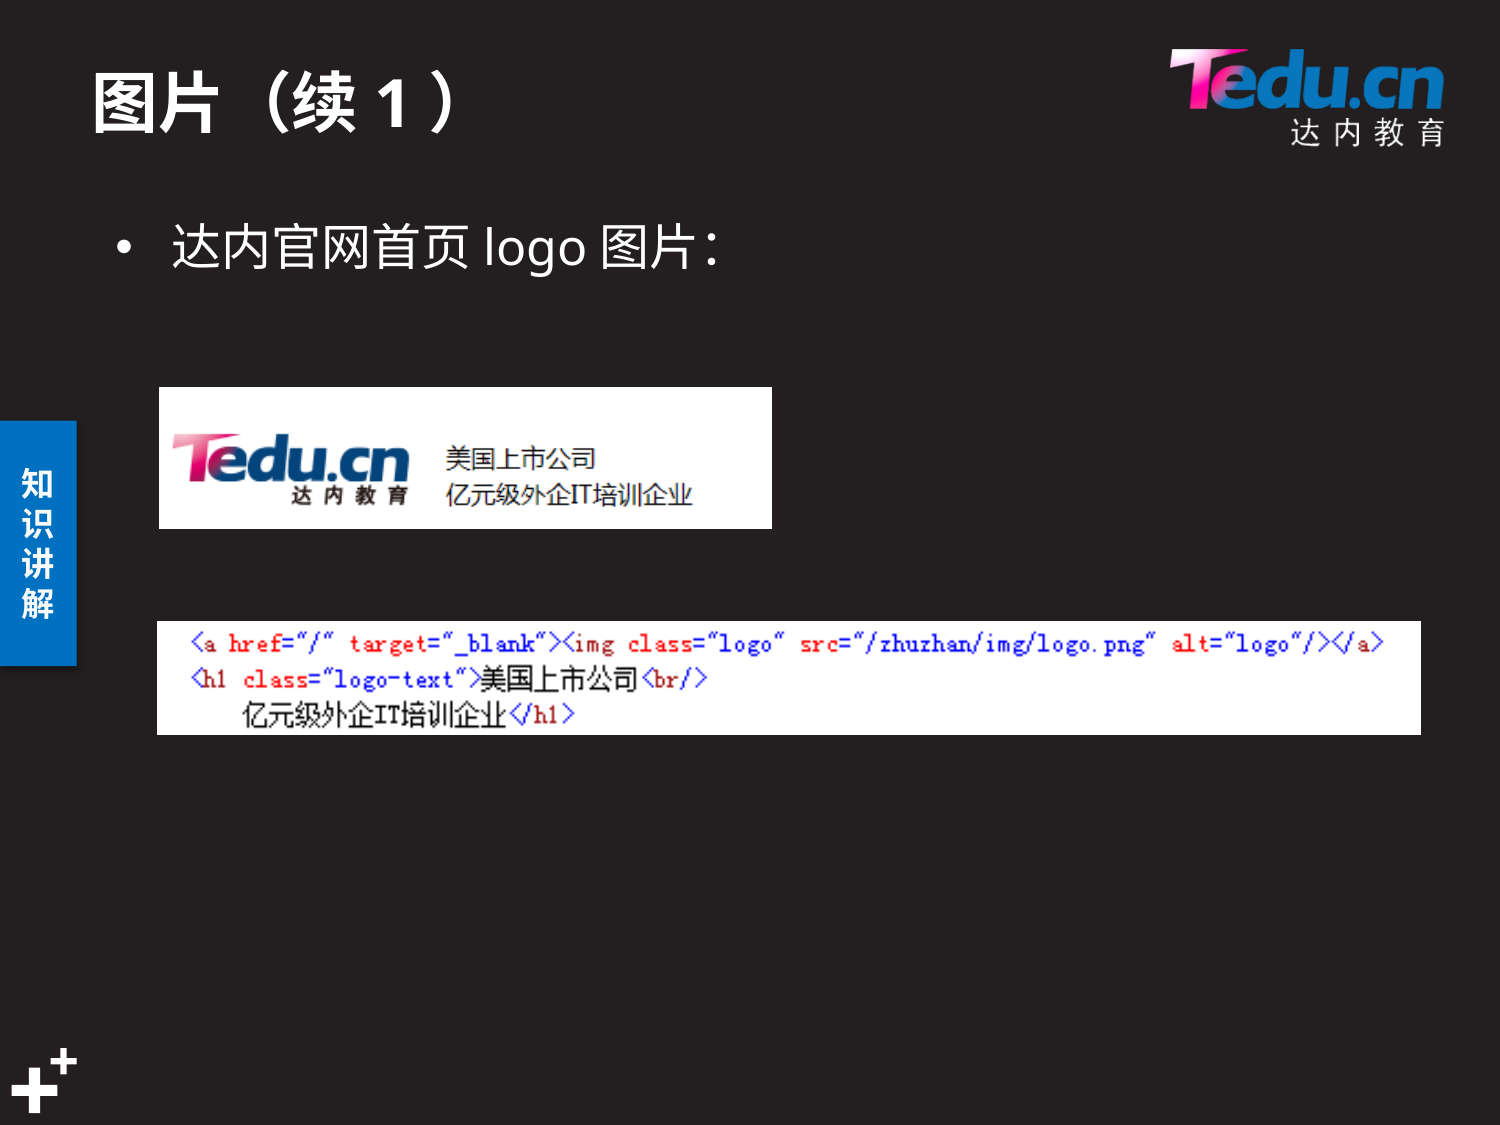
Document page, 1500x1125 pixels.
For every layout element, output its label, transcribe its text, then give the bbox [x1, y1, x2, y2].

title 图片（续1） [76, 42, 1188, 160]
picture [158, 387, 772, 529]
picture [157, 621, 1422, 735]
picture [1157, 35, 1459, 162]
list 达内官网首页logo图片： [100, 196, 1436, 285]
